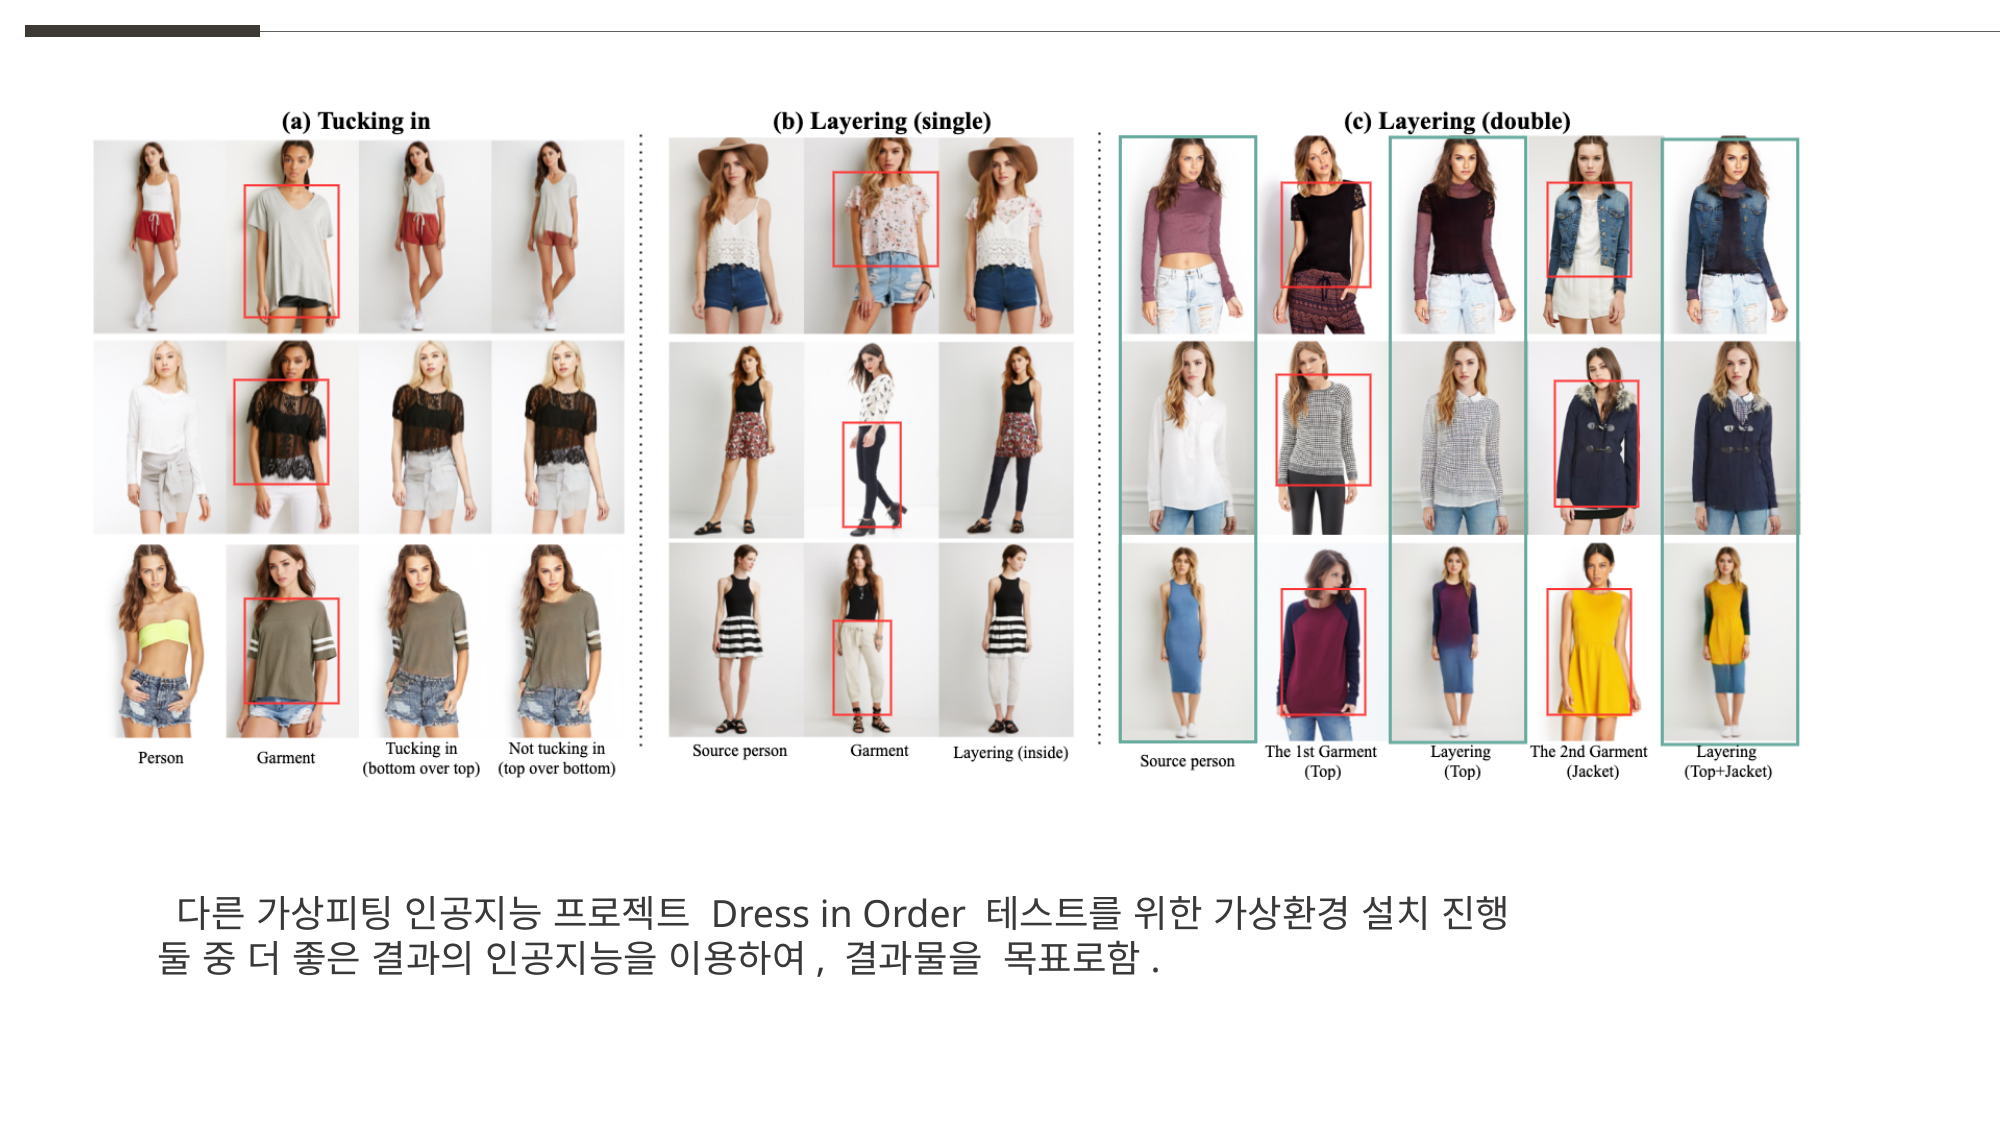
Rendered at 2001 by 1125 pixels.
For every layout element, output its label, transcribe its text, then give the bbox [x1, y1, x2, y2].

picture [88, 105, 1816, 780]
text_box 다른 가상피팅 인공지능 프로젝트 Dress in Order 테스트를 위한 가상환경 설치 진행 둘 중 더 좋은 결과의 인공지능을 이용하여, 결과물을 목표로함. [142, 883, 1924, 988]
